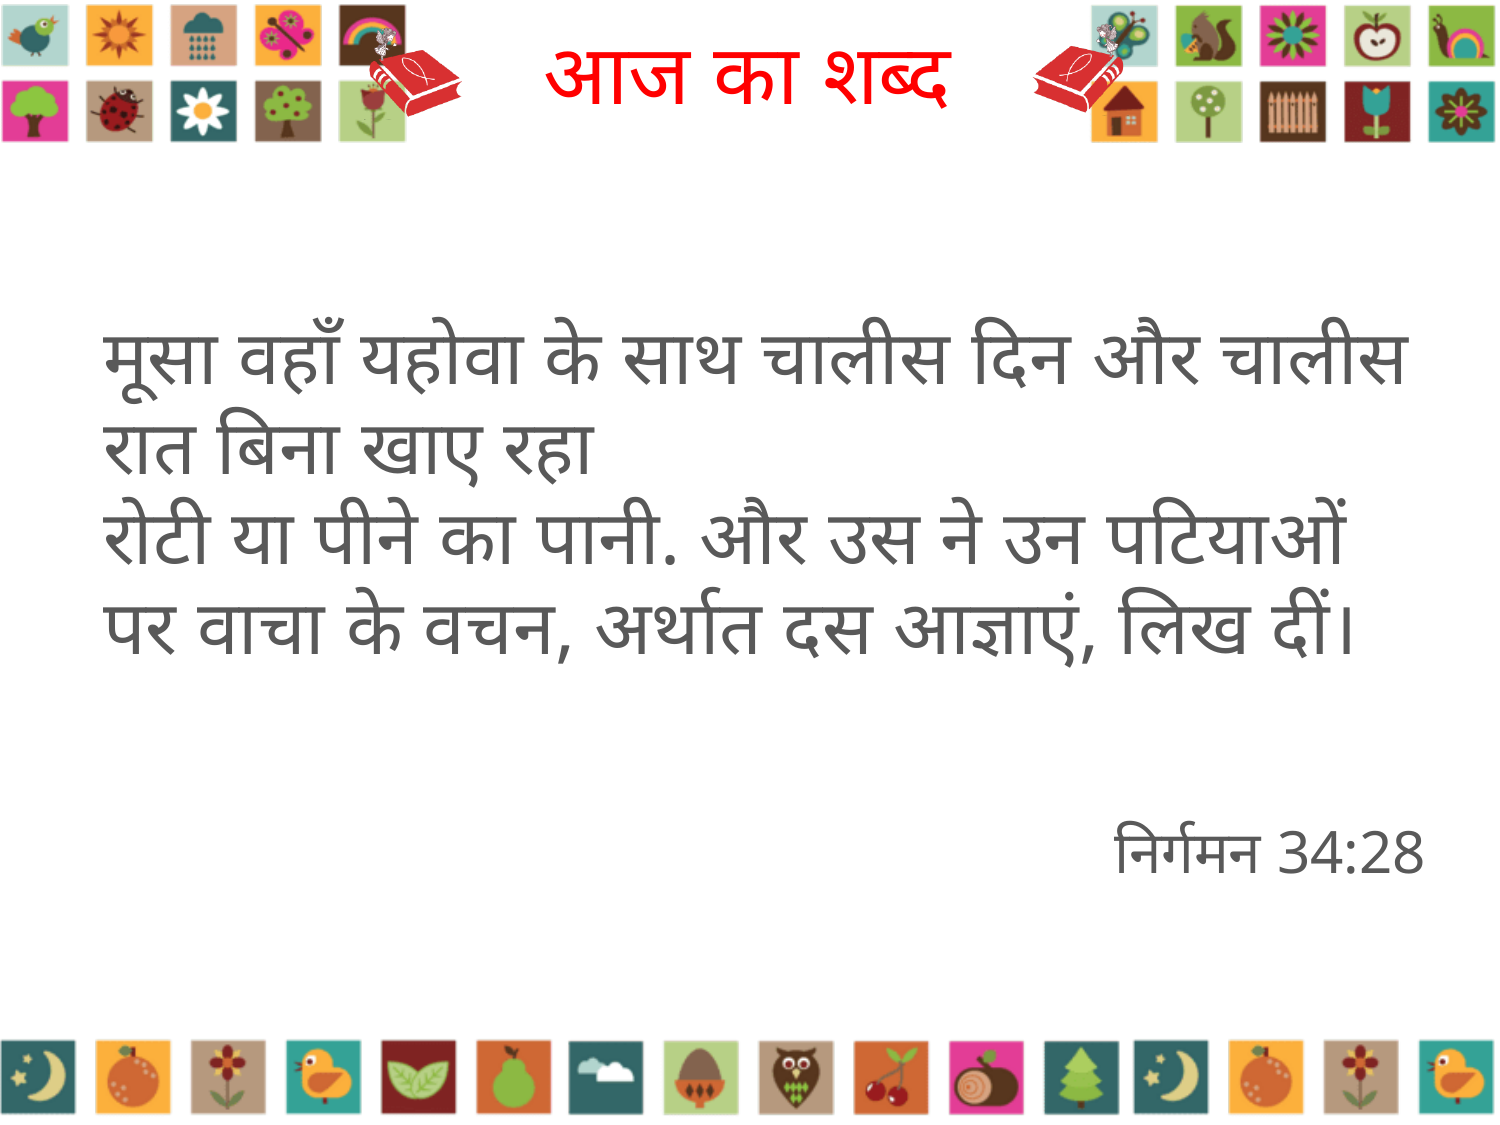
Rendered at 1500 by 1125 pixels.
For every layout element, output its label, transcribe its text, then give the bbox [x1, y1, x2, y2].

picture [1001, 3, 1500, 150]
text_box आज का शब्द [425, 13, 1078, 129]
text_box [0, 1028, 1500, 1118]
picture [0, 3, 494, 150]
text_box निर्गमन 34:28 [808, 807, 1441, 893]
text_box मूसा वहाँ यहोवा के साथ चालीस दिन और चालीस रात बिना खाए रहा रोटी या पीने का पानी. और उस ने उन पटियाओं पर वाचा के वचन, अर्थात दस आज्ञाएं, लिख दीं। [88, 302, 1436, 678]
